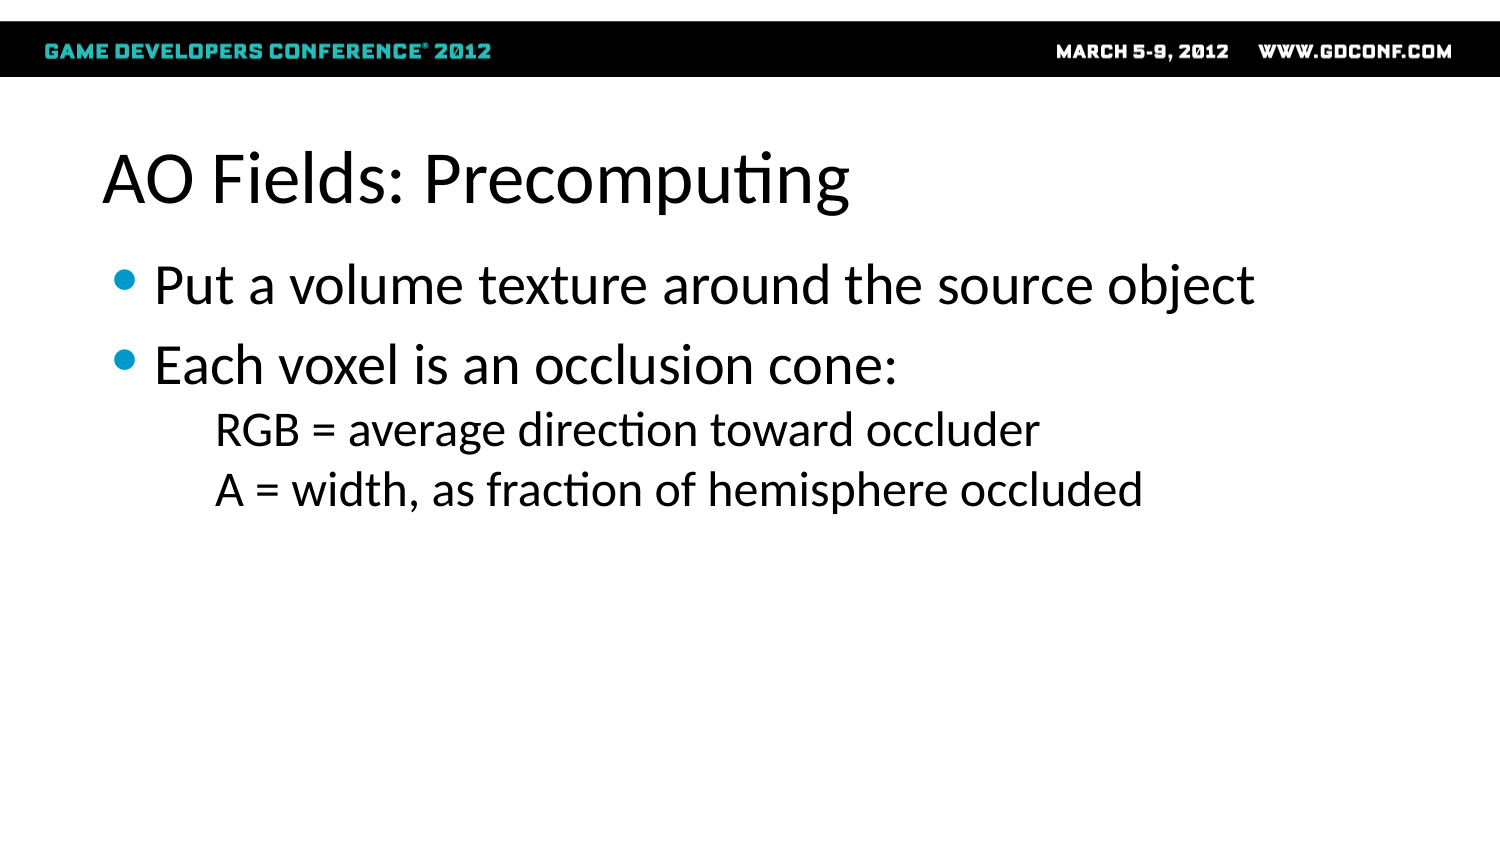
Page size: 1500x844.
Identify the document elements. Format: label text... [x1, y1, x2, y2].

list Put a volume texture around the source object Each voxel is an occlusion cone: RGB = average direction toward occluder A = width, as fraction of hemisphere occluded [87, 246, 1413, 698]
title AO Fields: Precomputing [87, 109, 1413, 238]
picture [0, 0, 1500, 77]
